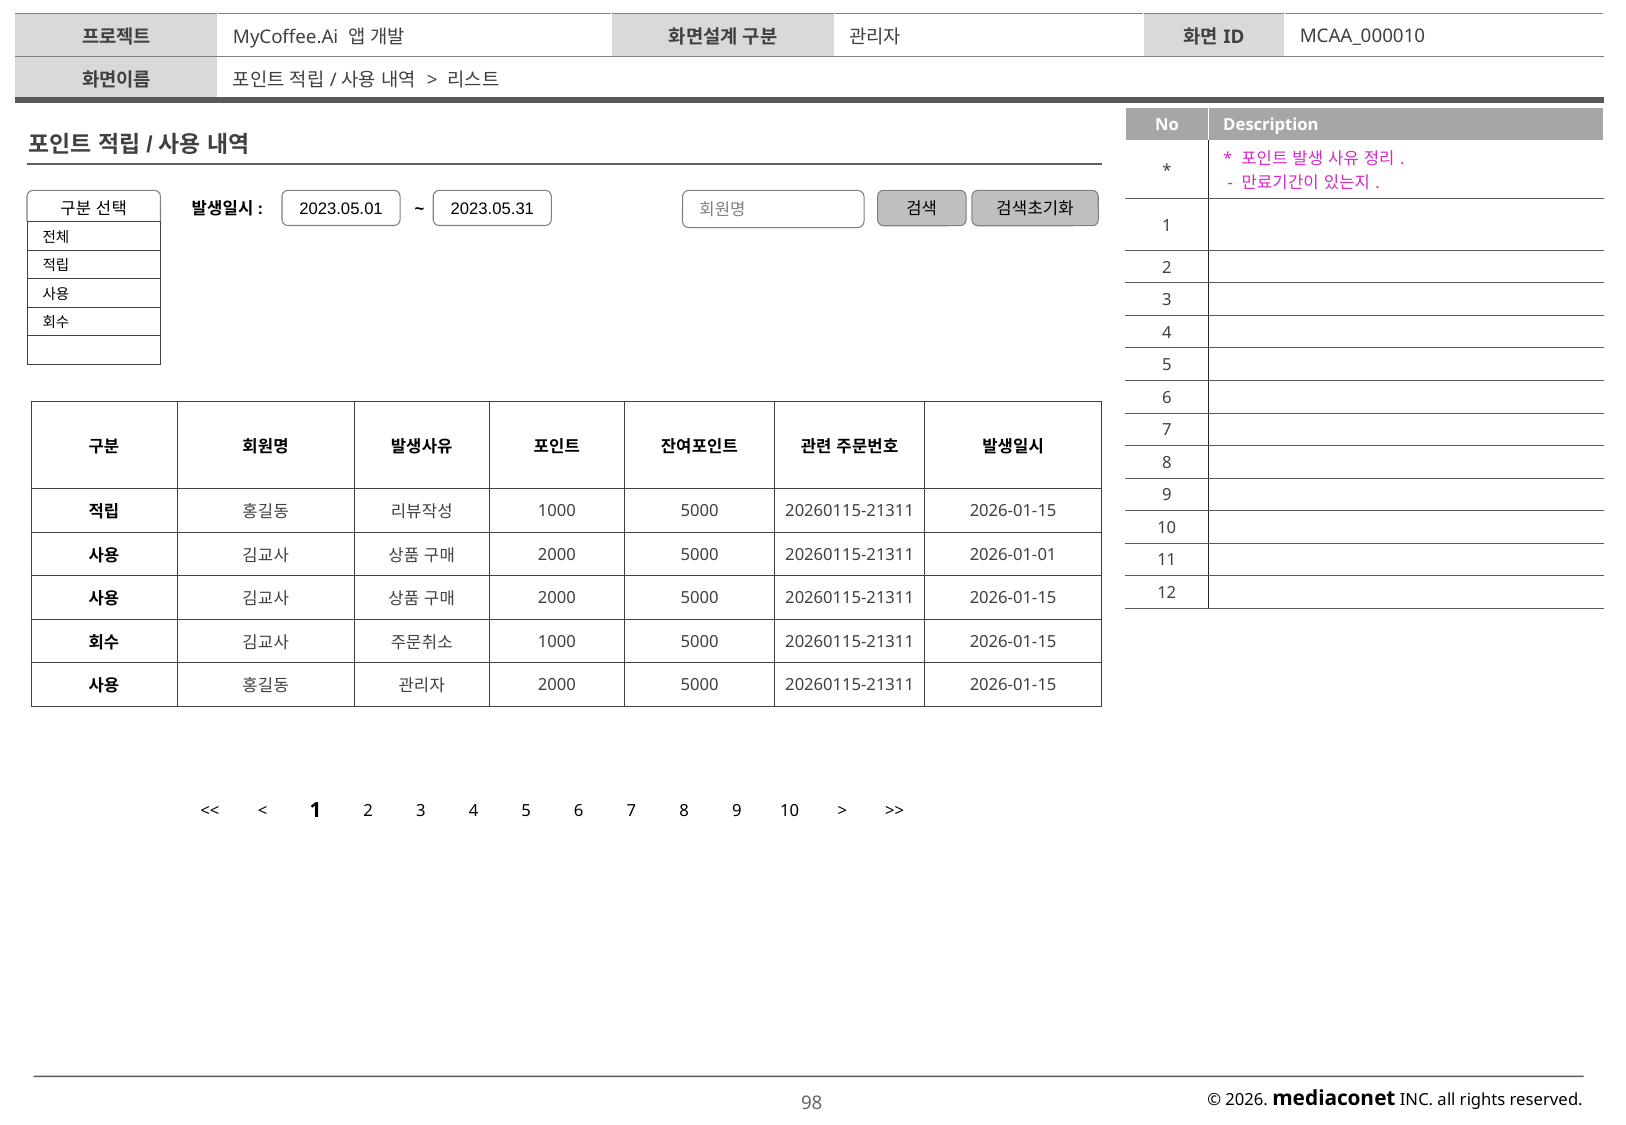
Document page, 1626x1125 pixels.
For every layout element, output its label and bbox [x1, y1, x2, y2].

text_box [682, 190, 865, 228]
table_cell [32, 663, 177, 706]
table_cell [775, 620, 924, 662]
table_cell [490, 489, 624, 532]
table_cell [490, 663, 624, 706]
table_cell [925, 533, 1101, 575]
table_cell [925, 576, 1101, 619]
table_header [606, 788, 657, 831]
table_cell [355, 533, 489, 575]
text_box [877, 190, 967, 226]
table_cell [1209, 511, 1603, 543]
table_header [28, 222, 160, 250]
table_cell [1209, 544, 1603, 575]
table_cell [28, 279, 160, 307]
table_cell [178, 489, 354, 532]
table_cell [925, 489, 1101, 532]
table_header [500, 788, 552, 831]
table_cell [1126, 479, 1208, 510]
table_cell [1209, 381, 1603, 413]
table_cell [15, 57, 217, 97]
table_cell [775, 489, 924, 532]
table_cell [1209, 576, 1603, 608]
table_cell [925, 620, 1101, 662]
table_cell [490, 576, 624, 619]
table_cell [1126, 446, 1208, 478]
table_cell [355, 663, 489, 706]
table_cell [1126, 251, 1208, 282]
text_box [11, 122, 1102, 164]
table_cell [1126, 316, 1208, 347]
table_cell [1126, 381, 1208, 413]
table_cell [1126, 348, 1208, 380]
table_cell [1209, 251, 1603, 282]
table_cell [178, 620, 354, 662]
table_cell [775, 533, 924, 575]
table_header [553, 788, 605, 831]
table_cell [1209, 141, 1603, 198]
table_cell [178, 576, 354, 619]
table_header [1126, 108, 1208, 140]
table_header [1209, 108, 1603, 140]
table_cell [218, 57, 1603, 97]
table_cell [1209, 283, 1603, 315]
table_cell [625, 533, 774, 575]
table_cell [28, 308, 160, 335]
table_header [764, 788, 815, 831]
table_cell [1209, 348, 1603, 380]
table_header [448, 788, 499, 831]
table_header [835, 14, 1143, 56]
table_header [925, 402, 1101, 488]
table_cell [28, 336, 160, 364]
table_header [869, 788, 921, 831]
table_cell [178, 663, 354, 706]
table_cell [1126, 414, 1208, 445]
table_header [658, 788, 710, 831]
table_cell [925, 663, 1101, 706]
text_box [971, 190, 1099, 226]
table_header [1144, 14, 1284, 56]
table_header [342, 788, 394, 831]
table_cell [1209, 479, 1603, 510]
table_cell [32, 620, 177, 662]
table_cell [775, 663, 924, 706]
table_cell [625, 489, 774, 532]
text_box [164, 190, 552, 226]
table_cell [178, 533, 354, 575]
table_cell [1126, 199, 1208, 250]
table_cell [355, 620, 489, 662]
table_header [625, 402, 774, 488]
table_cell [490, 533, 624, 575]
table_cell [1126, 576, 1208, 608]
table_cell [1126, 141, 1208, 198]
table_header [178, 402, 354, 488]
table_header [218, 14, 611, 56]
table_cell [1126, 283, 1208, 315]
table_header [490, 402, 624, 488]
table_cell [625, 576, 774, 619]
table_cell [1209, 414, 1603, 445]
table_cell [1209, 446, 1603, 478]
table_cell [490, 620, 624, 662]
table_cell [625, 663, 774, 706]
table_cell [625, 620, 774, 662]
table_cell [32, 489, 177, 532]
table_header [32, 402, 177, 488]
table_header [775, 402, 924, 488]
table_cell [1126, 544, 1208, 575]
table_cell [355, 489, 489, 532]
table_cell [1209, 316, 1603, 347]
table_cell [1209, 199, 1603, 250]
text_box [26, 190, 161, 221]
table_cell [32, 576, 177, 619]
table_cell [355, 576, 489, 619]
table_cell [775, 576, 924, 619]
table_cell [32, 533, 177, 575]
table_header [184, 788, 236, 831]
table_cell [1126, 511, 1208, 543]
table_header [816, 788, 868, 831]
table_header [395, 788, 447, 831]
table_header [237, 788, 289, 831]
table_cell [28, 251, 160, 278]
table_header [711, 788, 763, 831]
table_header [290, 788, 341, 831]
table_header [355, 402, 489, 488]
table_header [1285, 14, 1603, 56]
table_header [15, 14, 217, 56]
table_header [612, 14, 834, 56]
